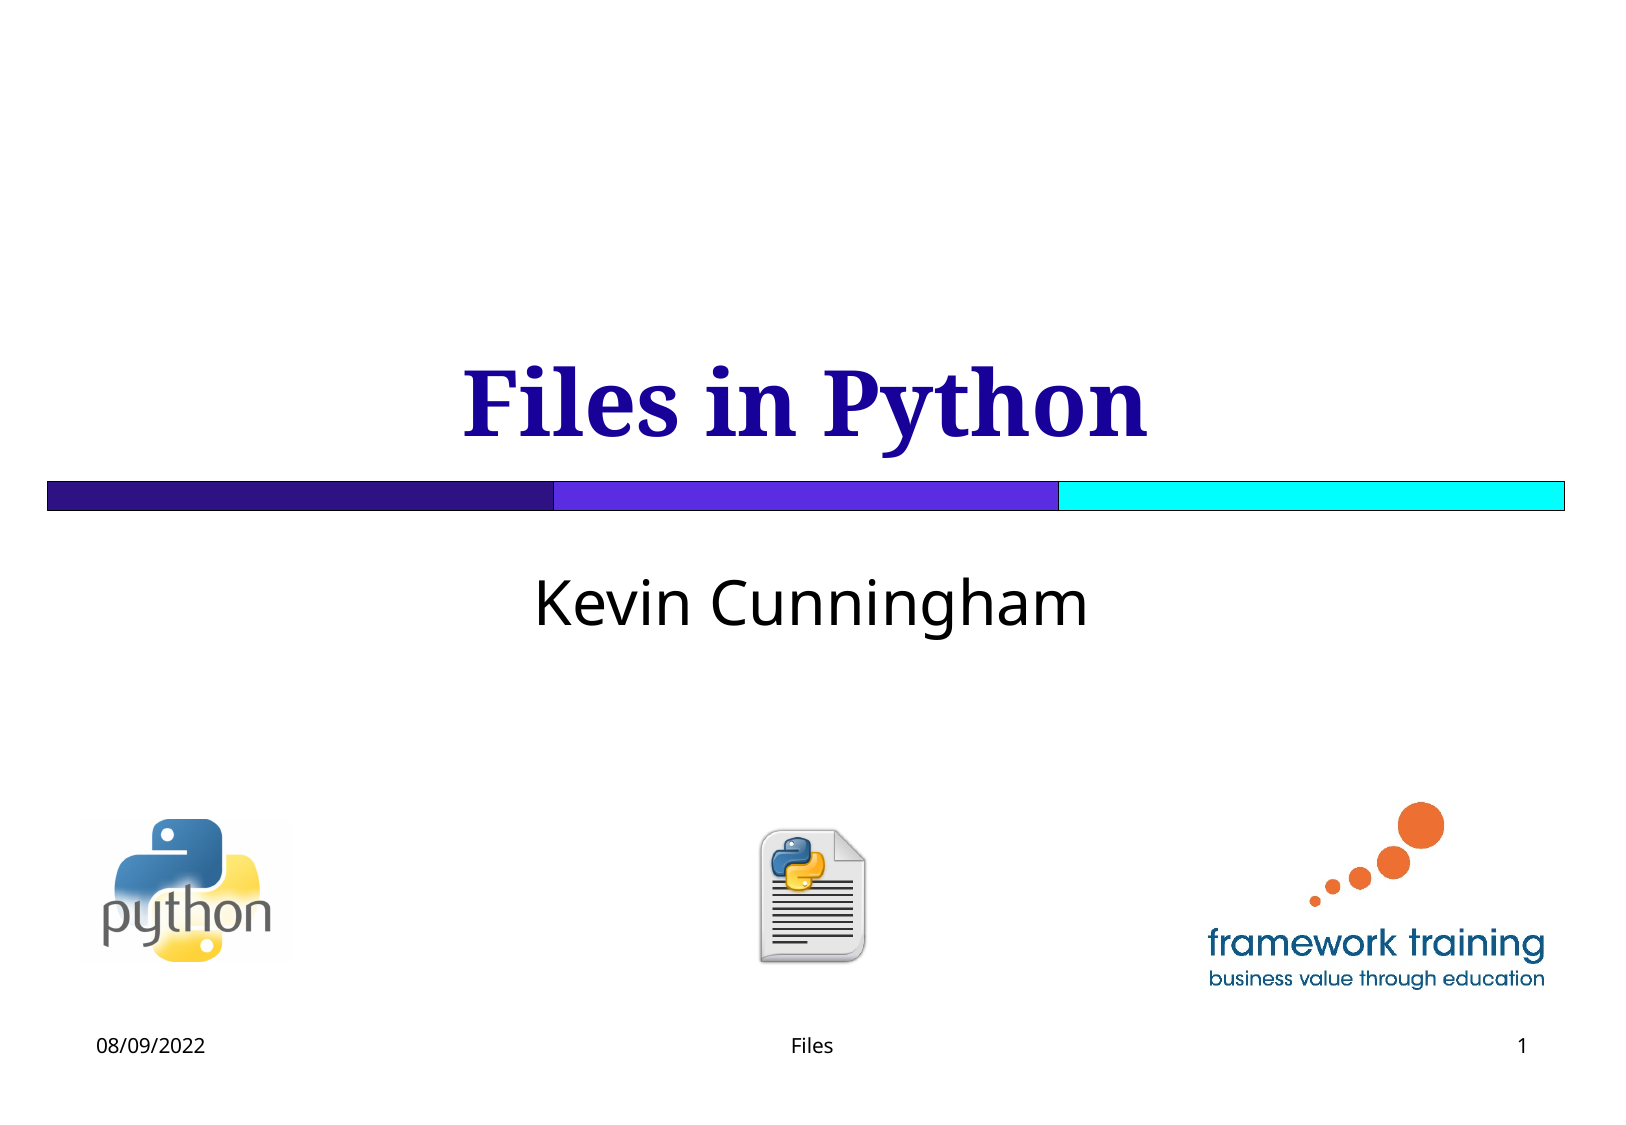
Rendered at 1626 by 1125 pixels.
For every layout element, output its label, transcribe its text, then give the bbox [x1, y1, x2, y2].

picture [1207, 800, 1544, 990]
title Files in Python [115, 113, 1498, 463]
slide_number 1 [1164, 1025, 1544, 1100]
footer Files [555, 1025, 1070, 1100]
subtitle Kevin Cunningham [287, 536, 1338, 899]
picture [80, 819, 293, 963]
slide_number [81, 1025, 461, 1100]
picture [741, 824, 884, 968]
